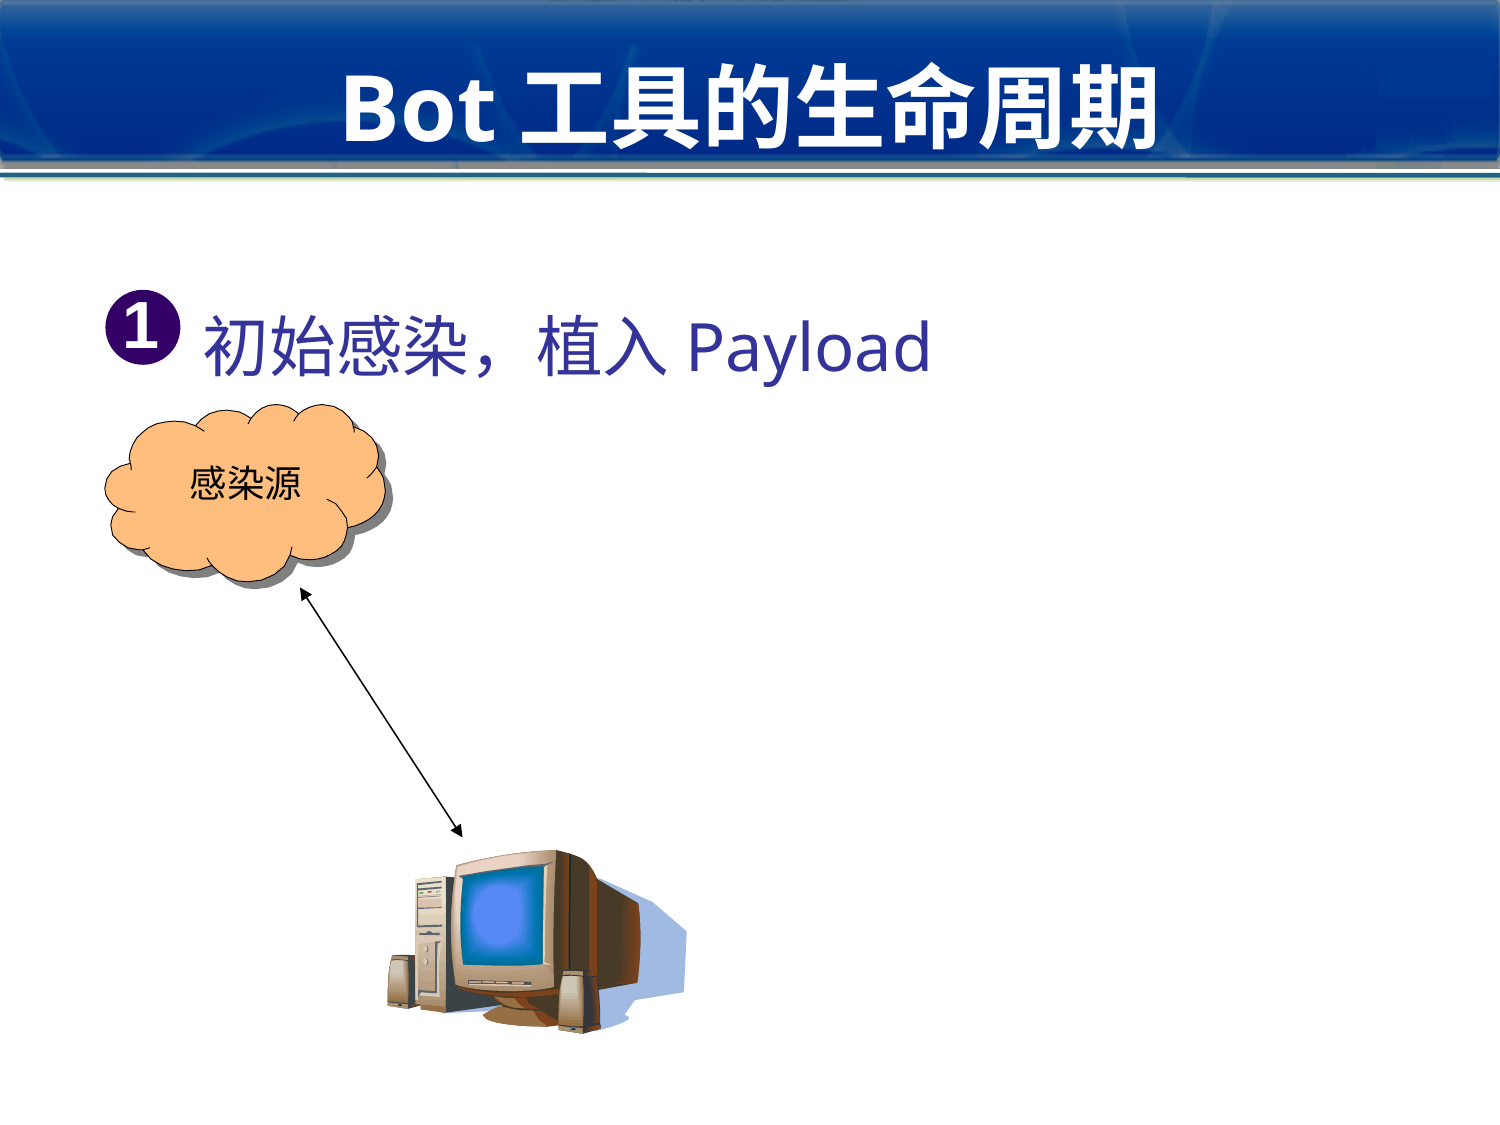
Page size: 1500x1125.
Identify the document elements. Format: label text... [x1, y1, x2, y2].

text_box [158, 292, 181, 362]
text_box 1 [107, 274, 158, 370]
picture [0, 178, 1500, 1125]
list 初始感染，植入Payload [187, 297, 1388, 388]
title Bot工具的生命周期 [75, 45, 1425, 164]
text_box [311, 605, 463, 838]
